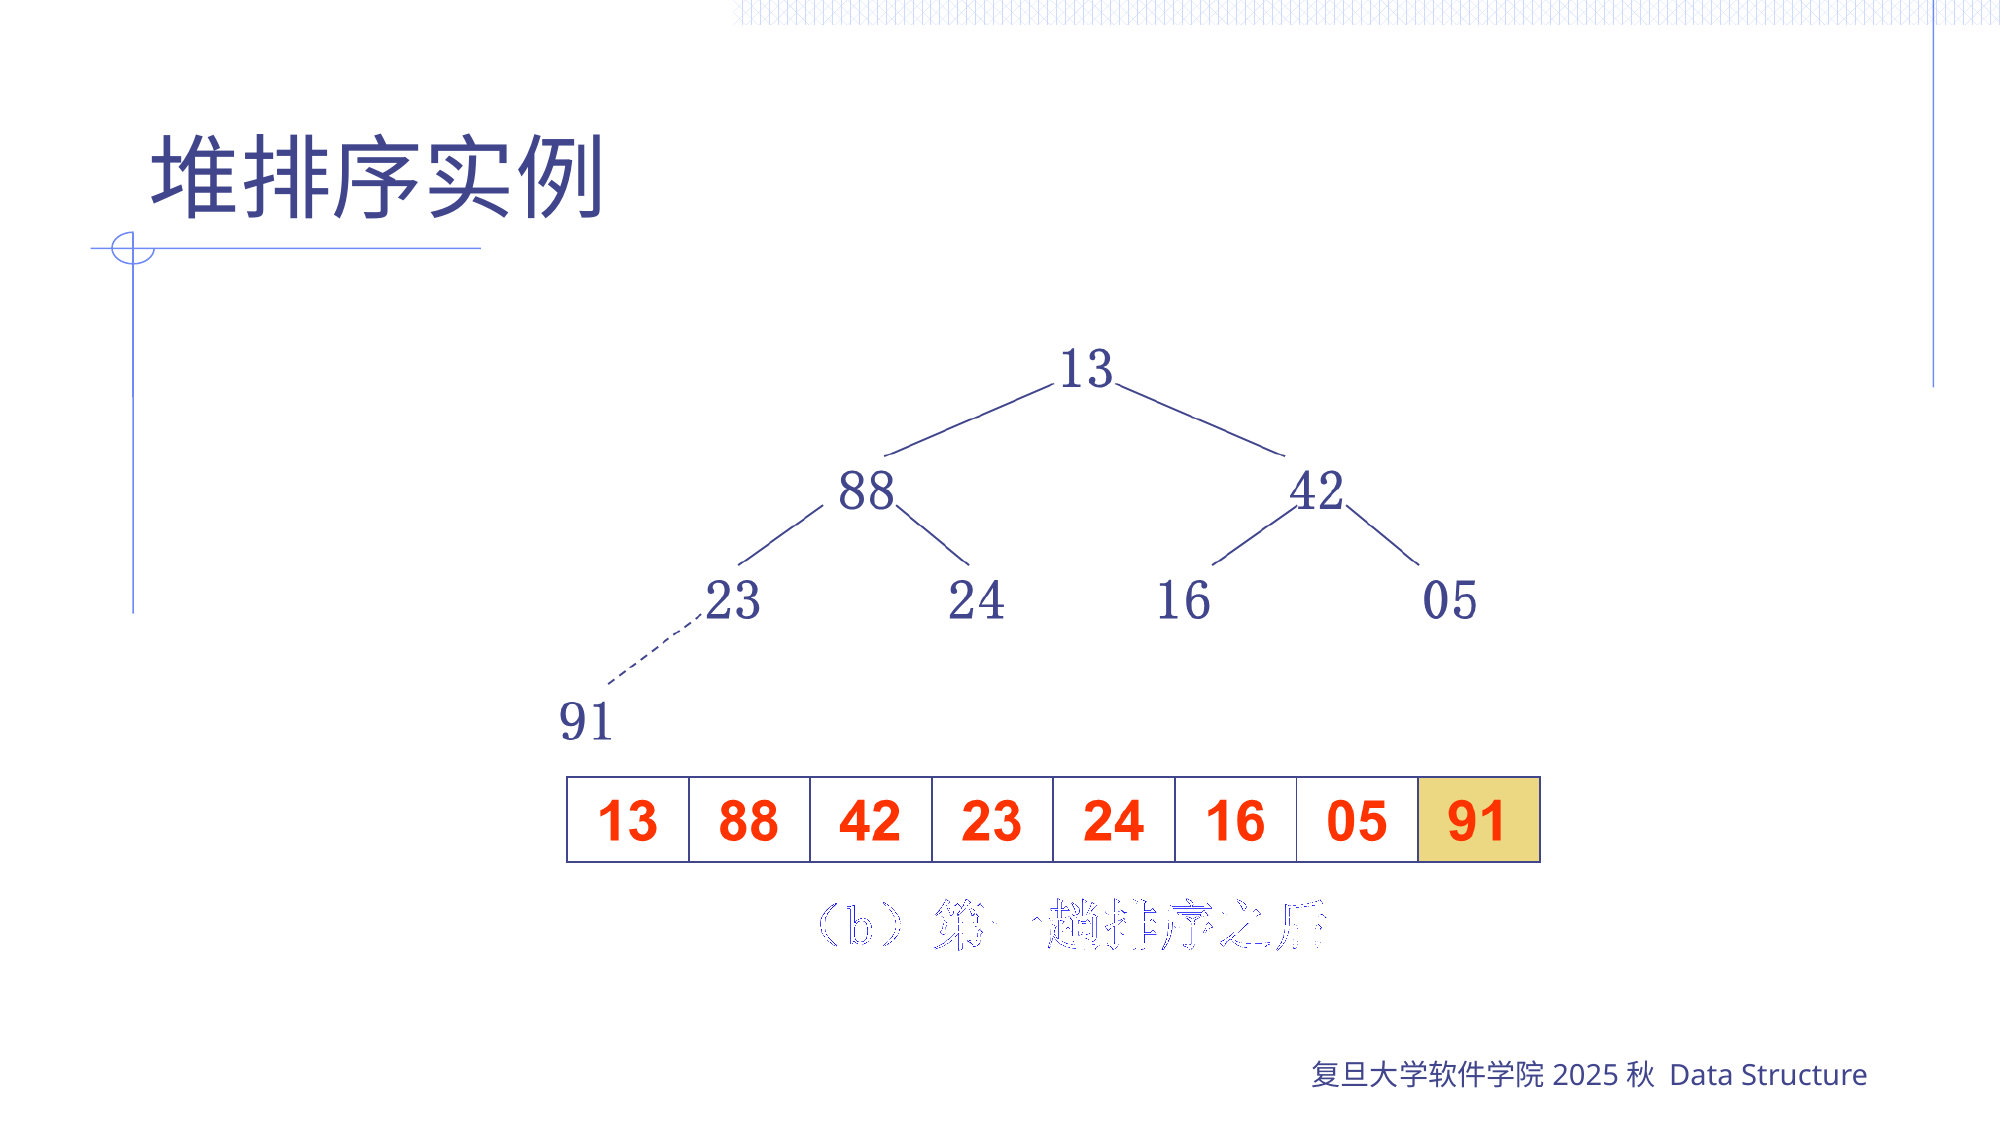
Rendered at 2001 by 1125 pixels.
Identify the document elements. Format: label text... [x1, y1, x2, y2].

title 堆排序实例 [133, 50, 1834, 238]
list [523, 312, 1543, 988]
